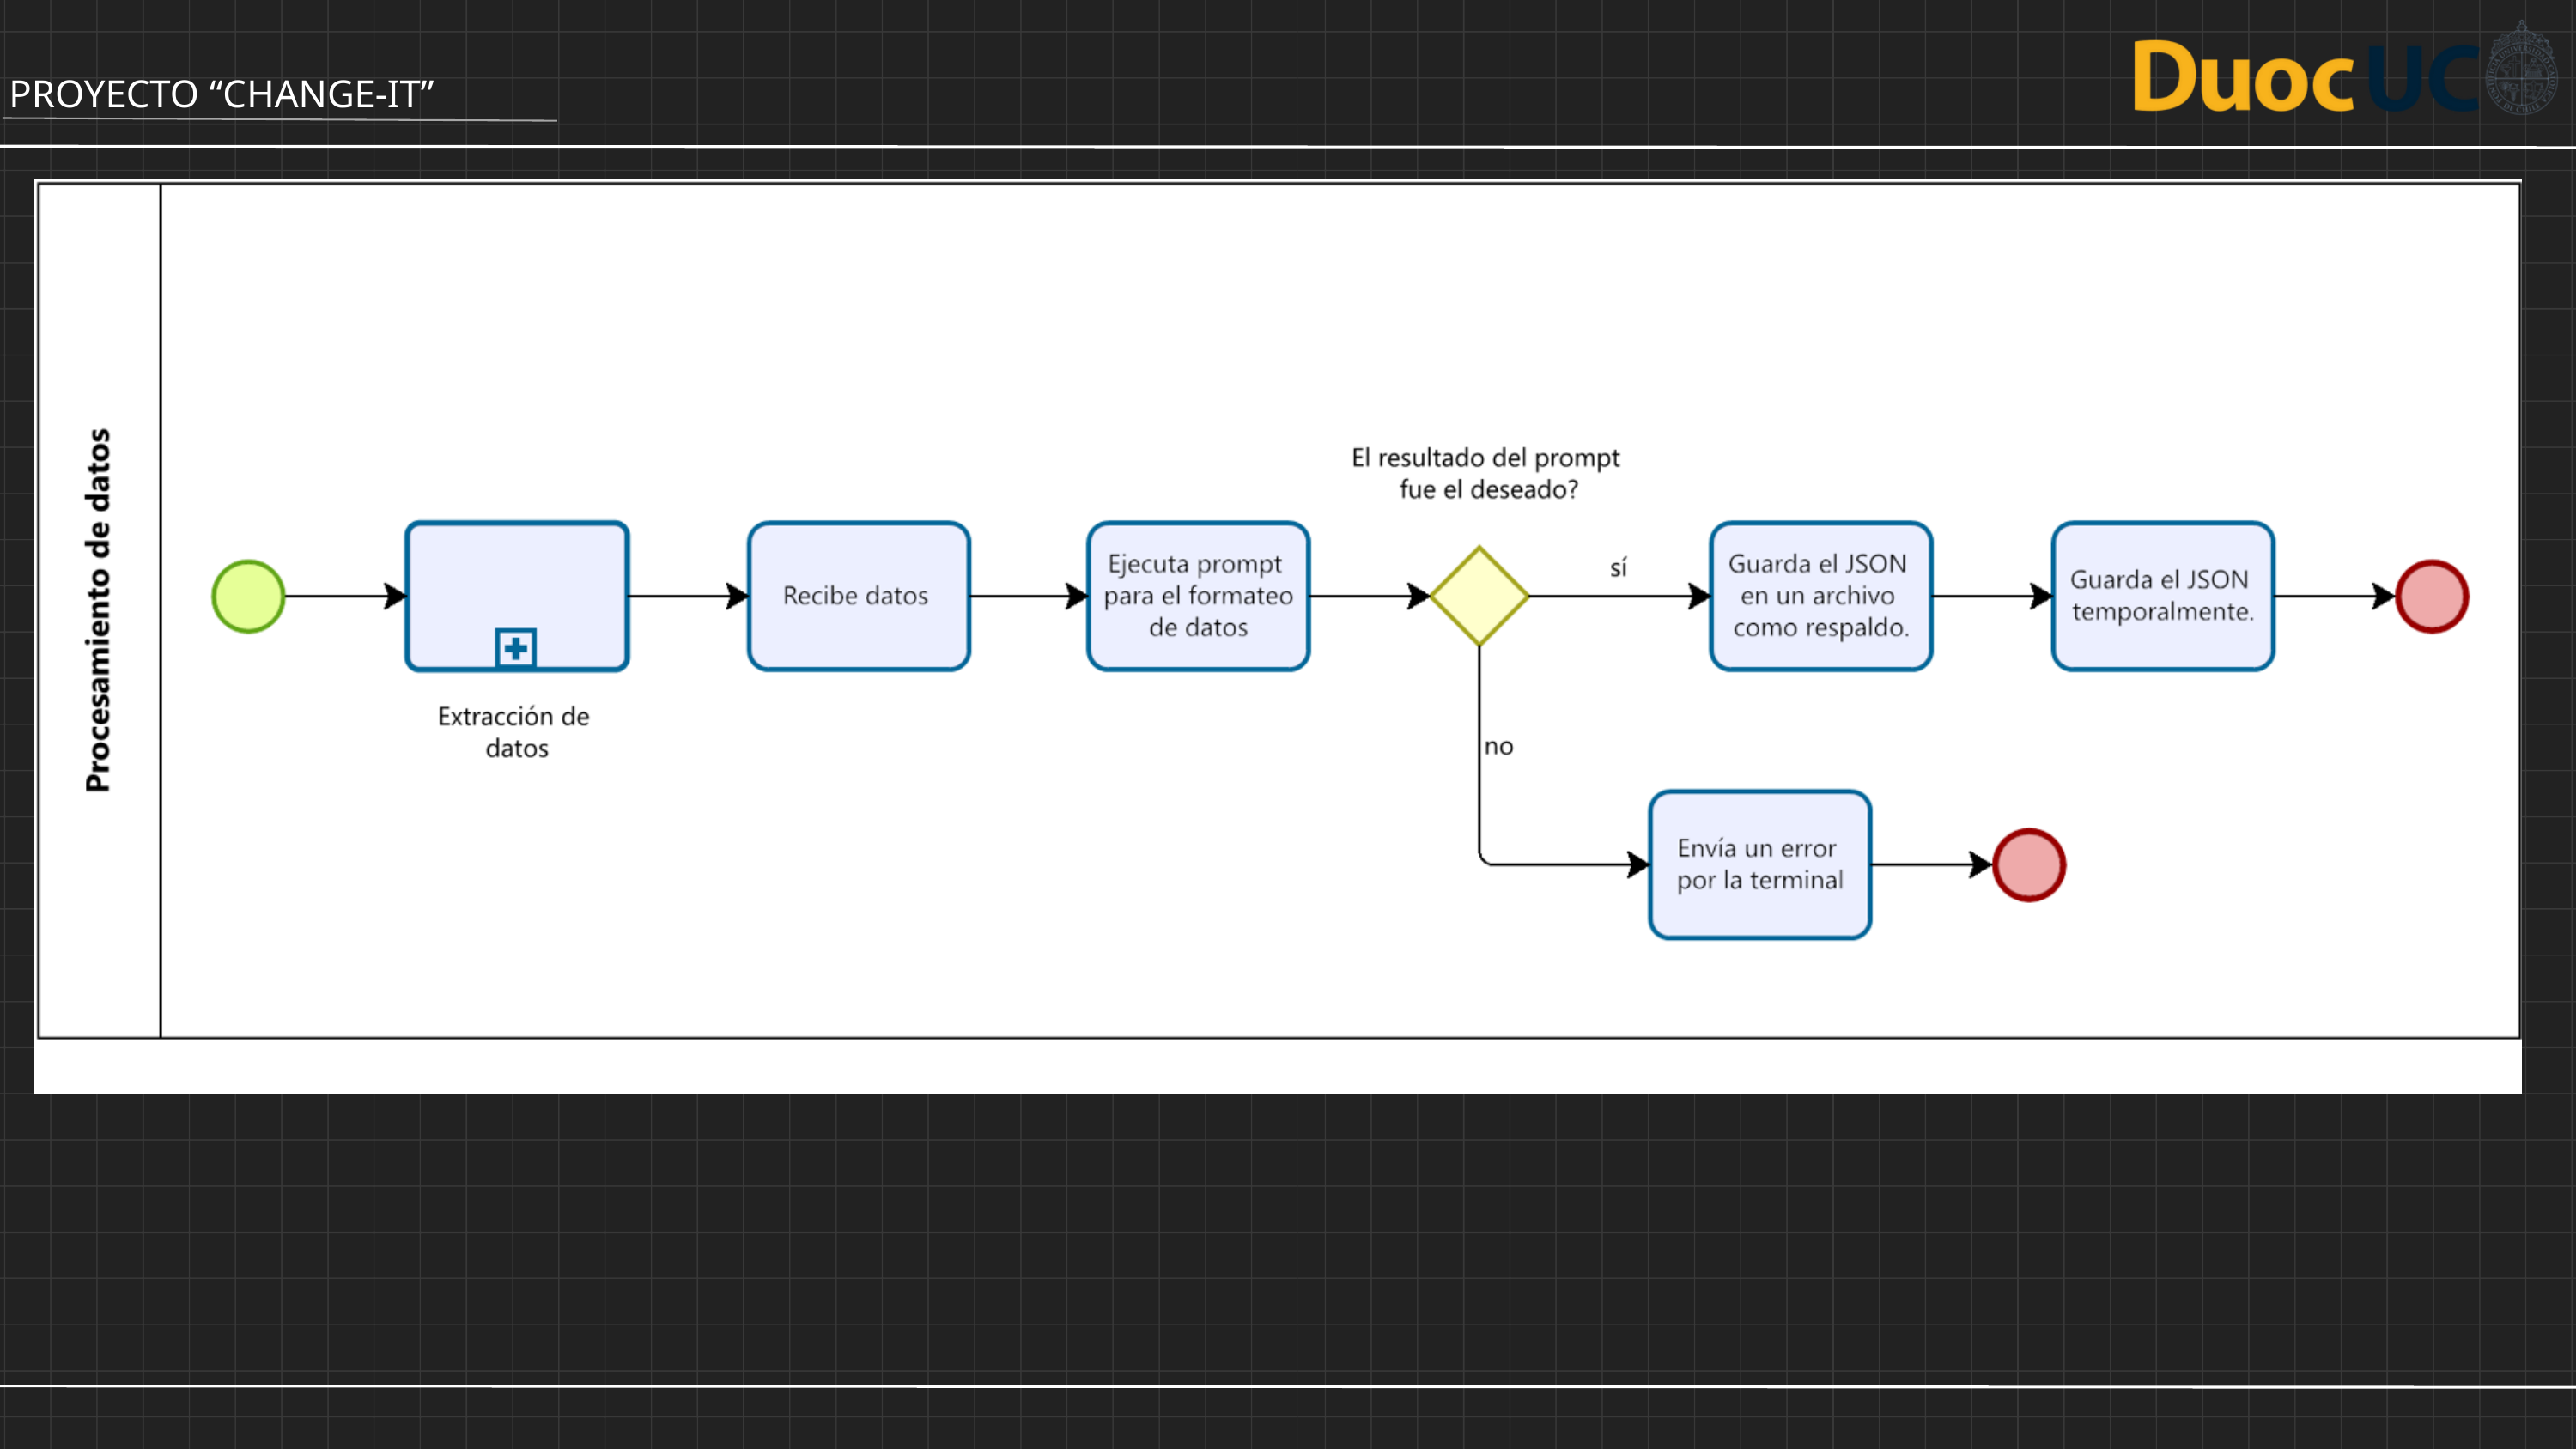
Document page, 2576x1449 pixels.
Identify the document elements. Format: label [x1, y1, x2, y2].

text_box [1297, 0, 2576, 147]
text_box [2, 67, 1023, 122]
text_box [2129, 14, 2564, 121]
picture [34, 179, 2522, 1094]
text_box [0, 0, 1297, 1449]
text_box [1297, 148, 2576, 1449]
